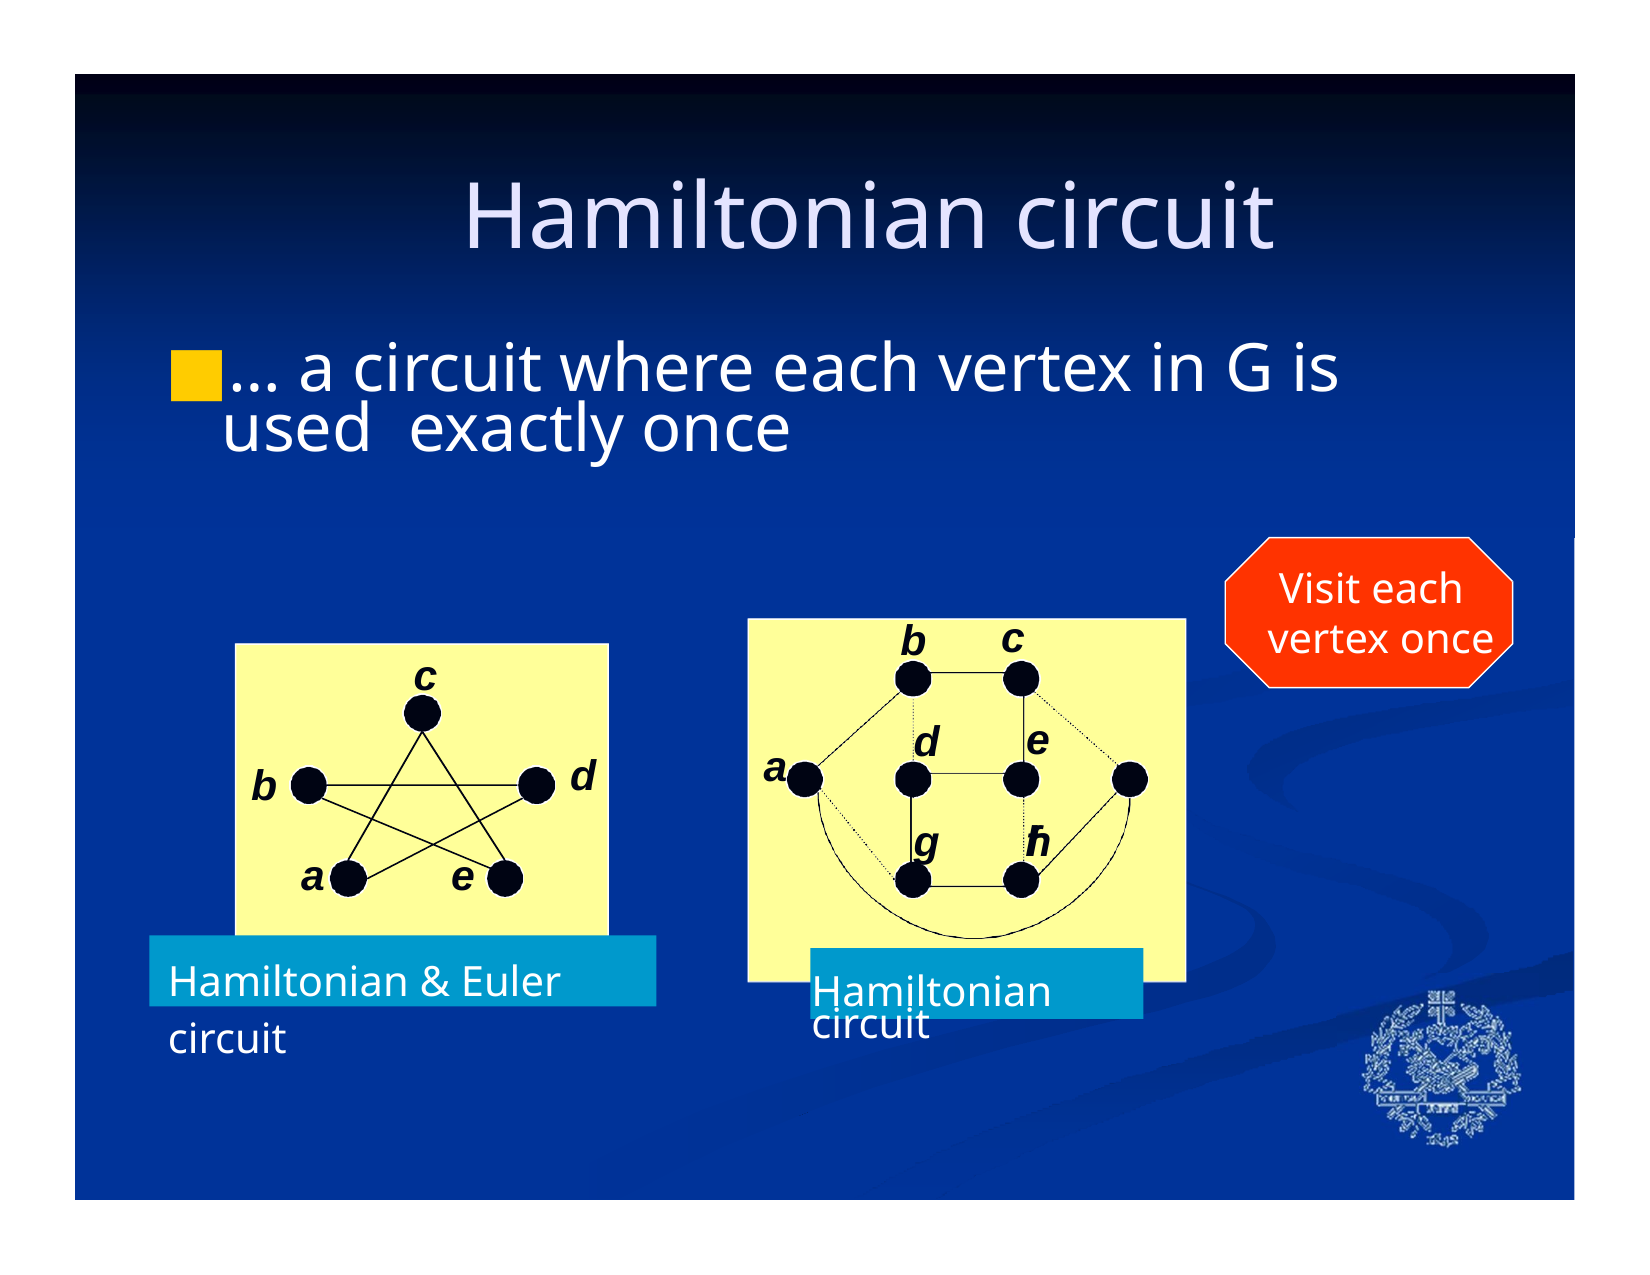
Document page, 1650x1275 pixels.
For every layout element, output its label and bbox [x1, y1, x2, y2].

text_box [1224, 536, 1514, 689]
text_box [321, 618, 1187, 983]
text_box [74, 74, 1575, 1201]
text_box [234, 643, 316, 949]
